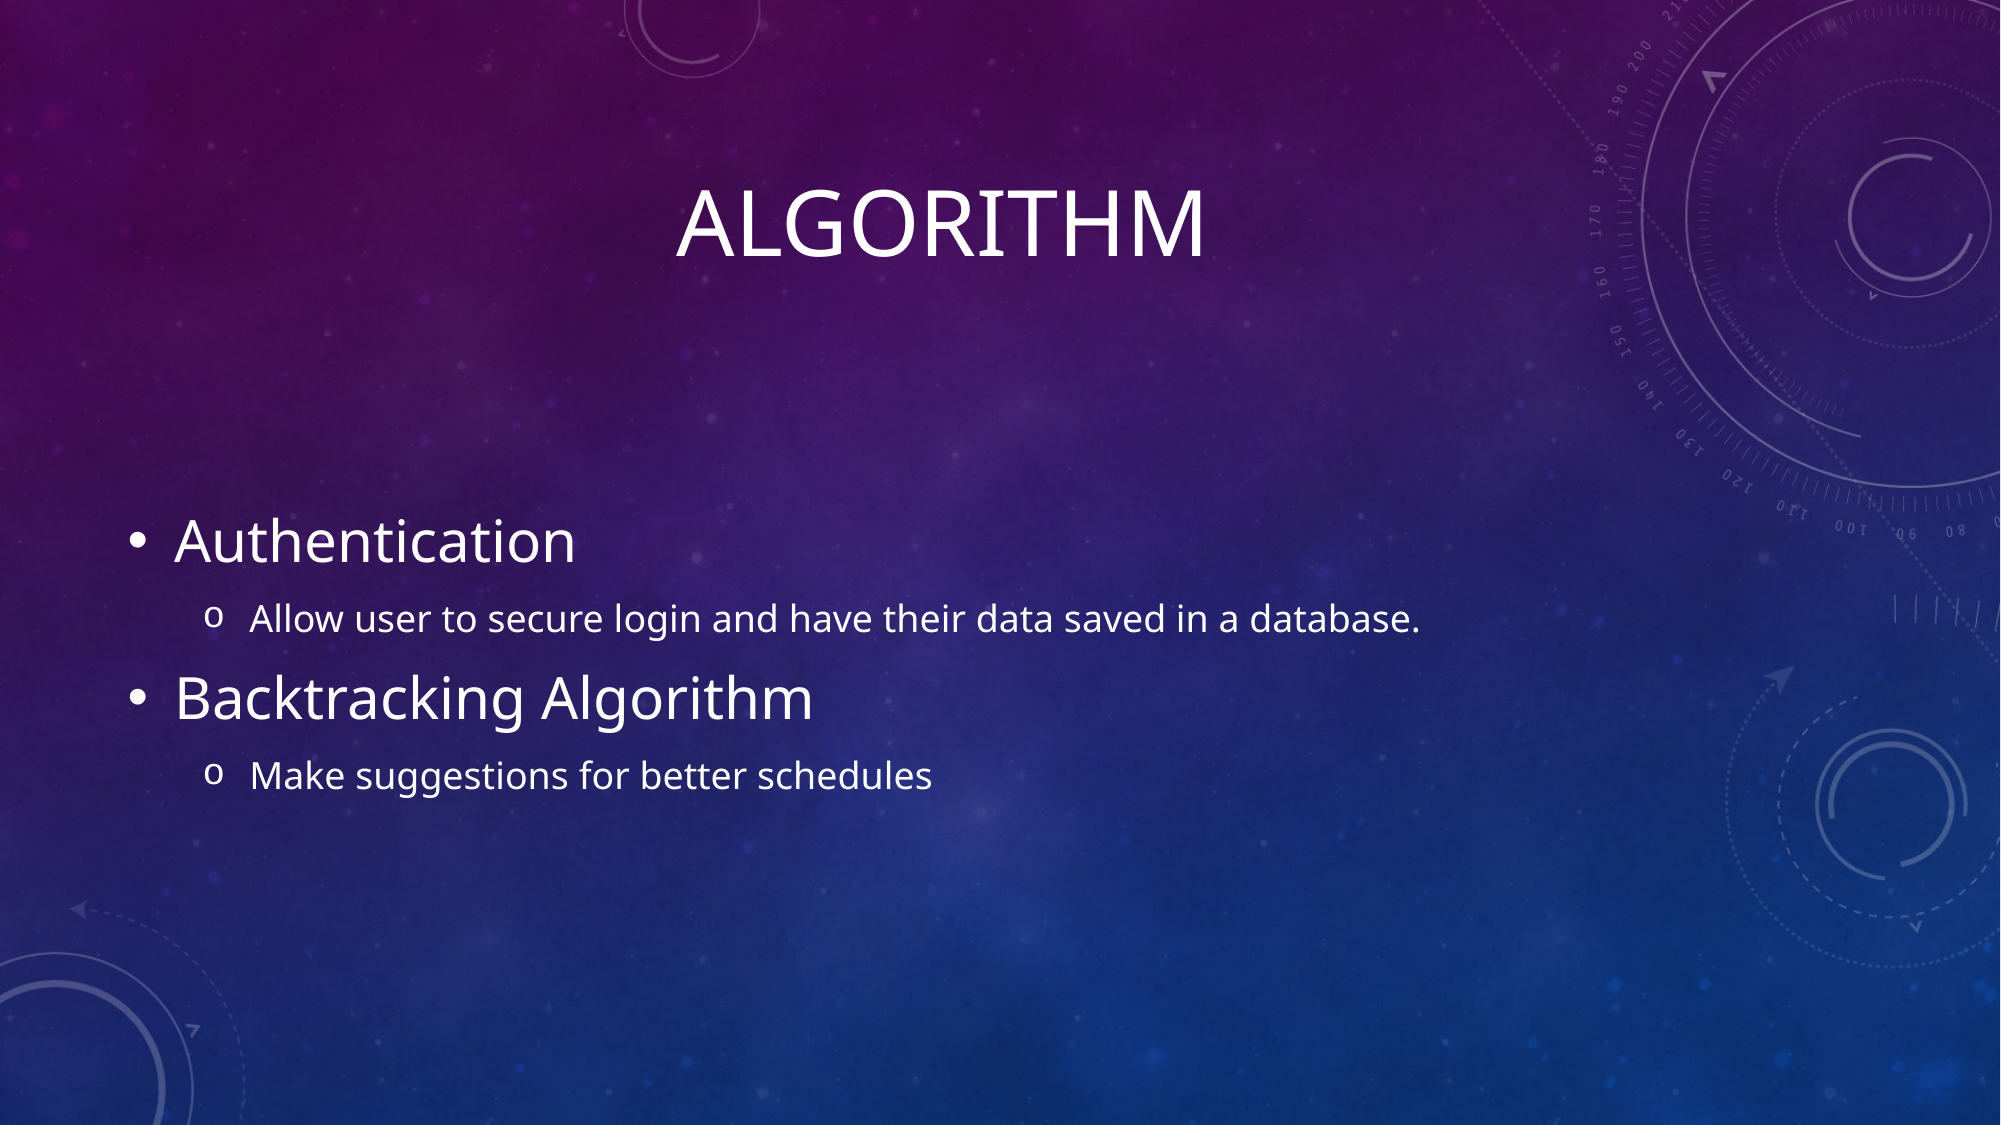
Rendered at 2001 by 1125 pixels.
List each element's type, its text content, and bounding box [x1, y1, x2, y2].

title Algorithm [112, 99, 1775, 339]
picture [0, 0, 2001, 1125]
list Authentication Allow user to secure login and have their data saved in a database. Backtracking Algorithm Make suggestions for better schedules [112, 351, 1775, 950]
